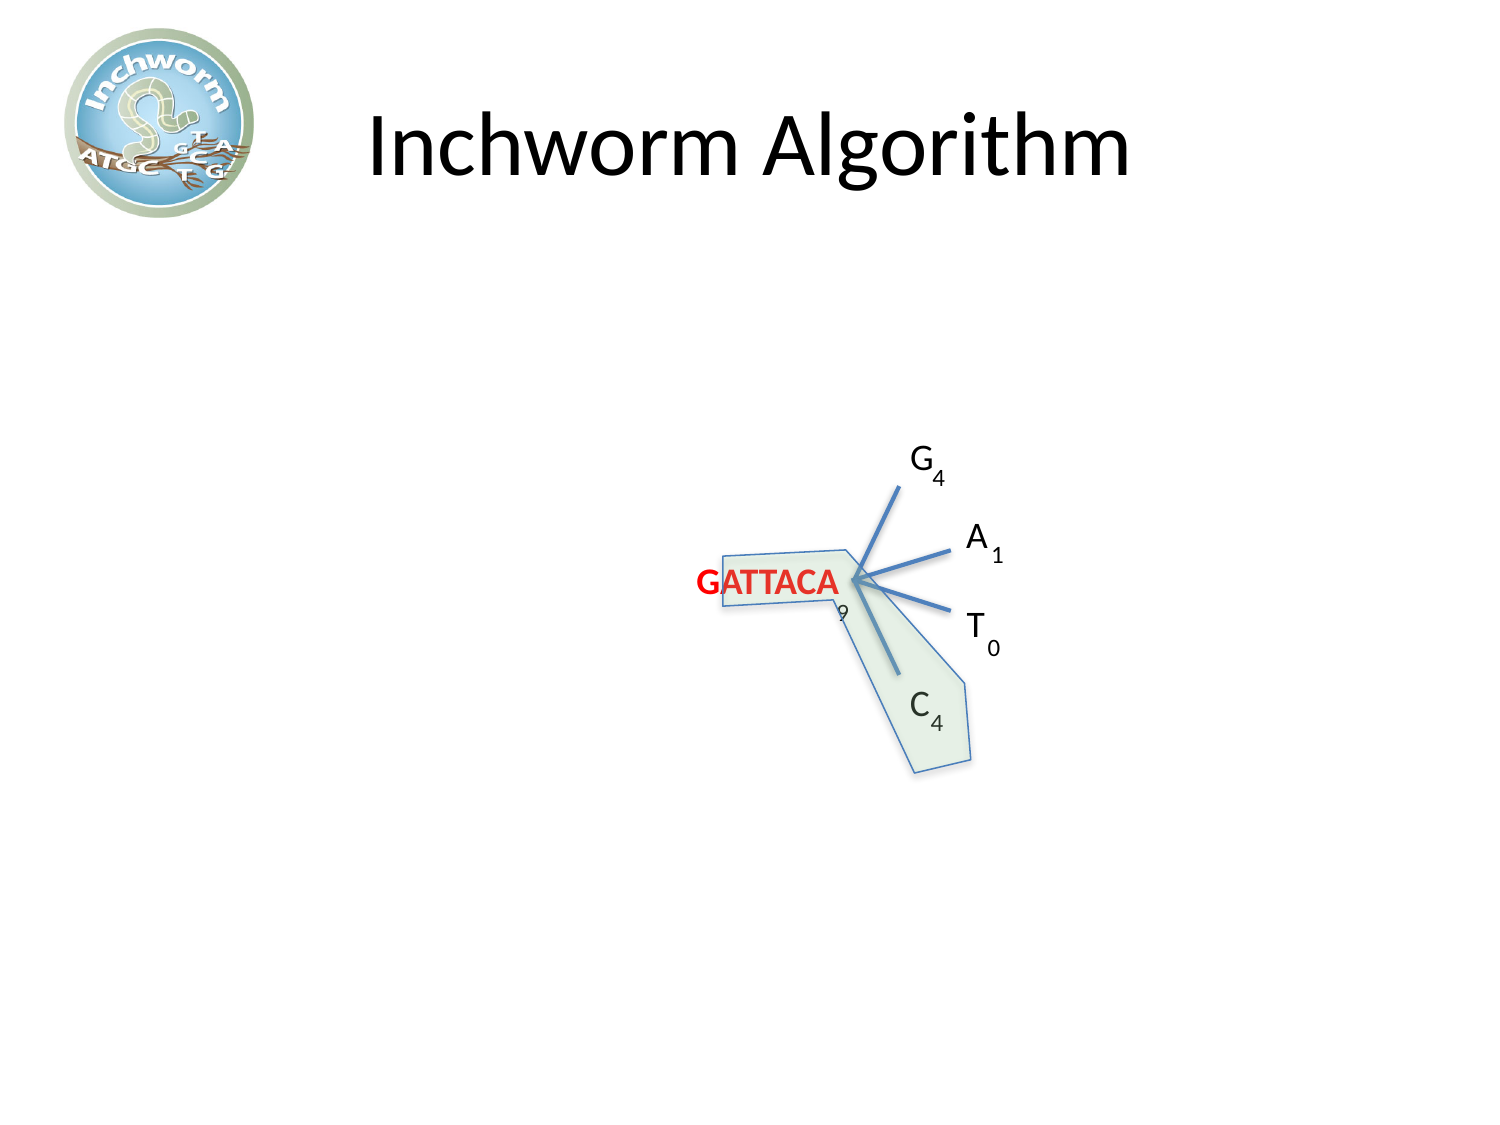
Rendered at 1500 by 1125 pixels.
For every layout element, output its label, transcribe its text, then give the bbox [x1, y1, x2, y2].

text_box [904, 753, 972, 774]
picture [63, 26, 255, 218]
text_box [679, 550, 865, 635]
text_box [851, 425, 1020, 745]
title Inchworm Algorithm [75, 45, 1425, 233]
